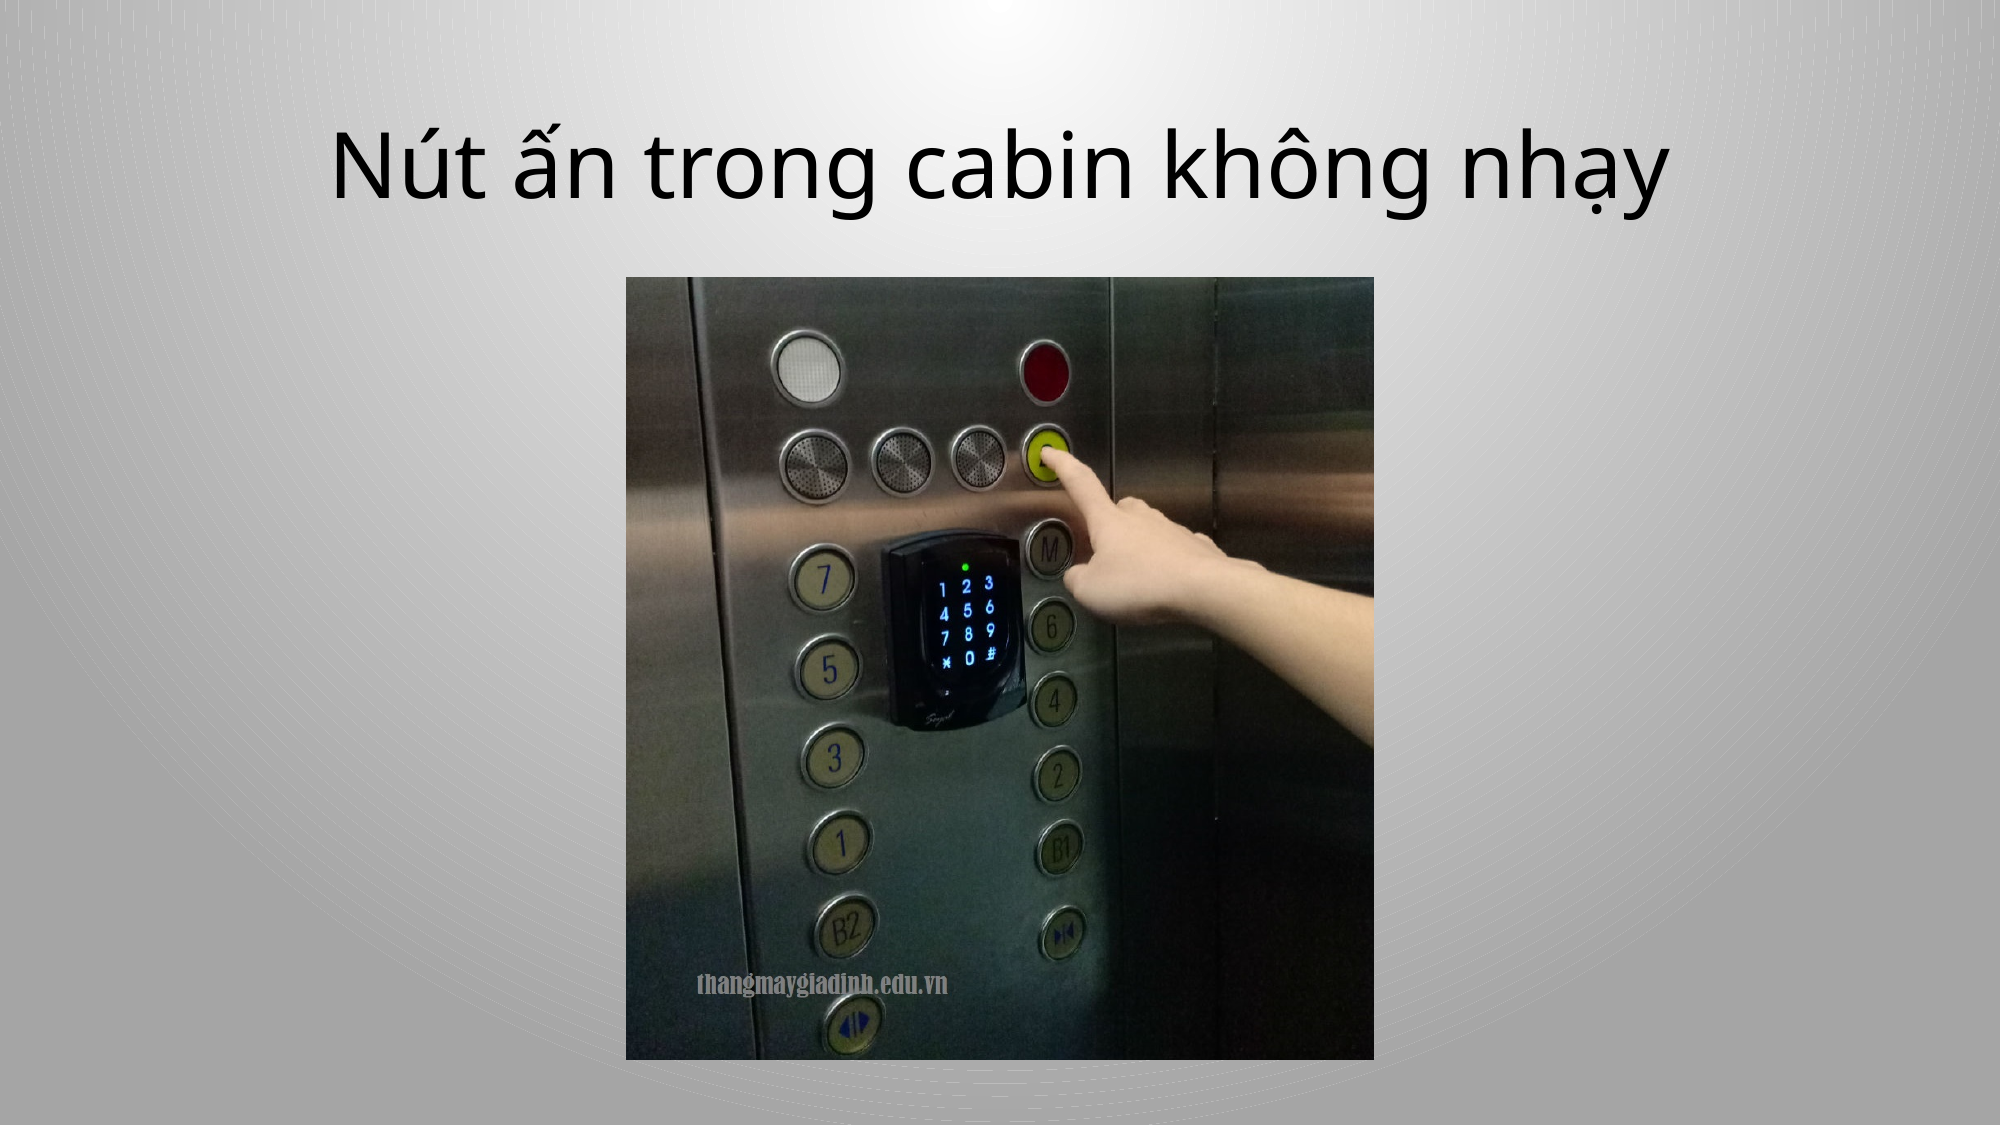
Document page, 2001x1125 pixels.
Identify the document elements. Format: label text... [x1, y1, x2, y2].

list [626, 277, 1374, 1060]
title Nút ấn trong cabin không nhạy [137, 59, 1863, 278]
